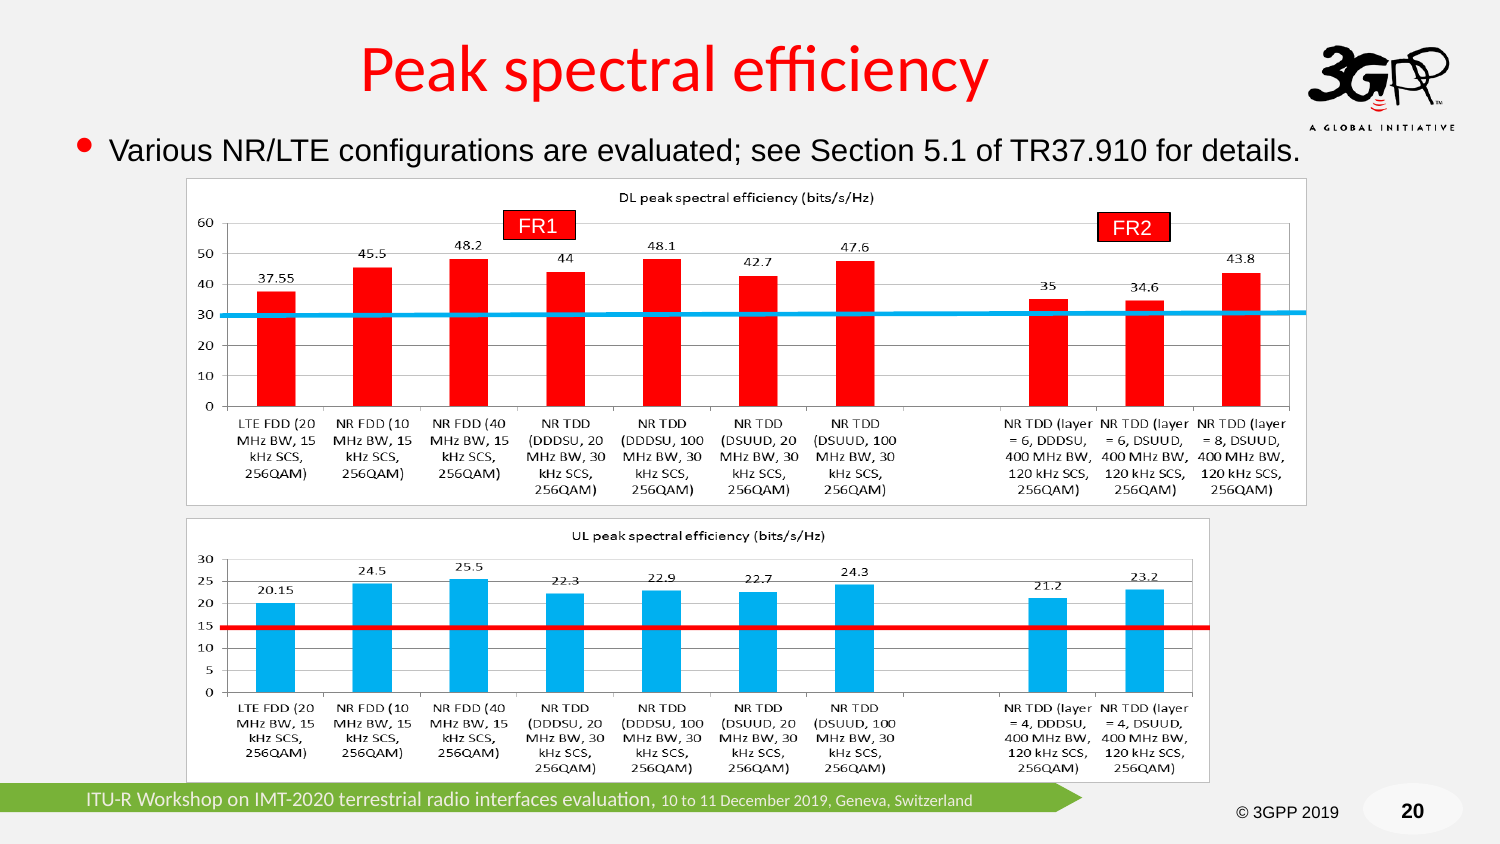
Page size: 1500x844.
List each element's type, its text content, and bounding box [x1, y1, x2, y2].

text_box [186, 178, 1307, 783]
title Peak spectral efficiency [75, 14, 1276, 122]
picture [1303, 19, 1462, 156]
text_box Various NR/LTE configurations are evaluated; see Section 5.1 of TR37.910 for details. [60, 122, 1417, 175]
